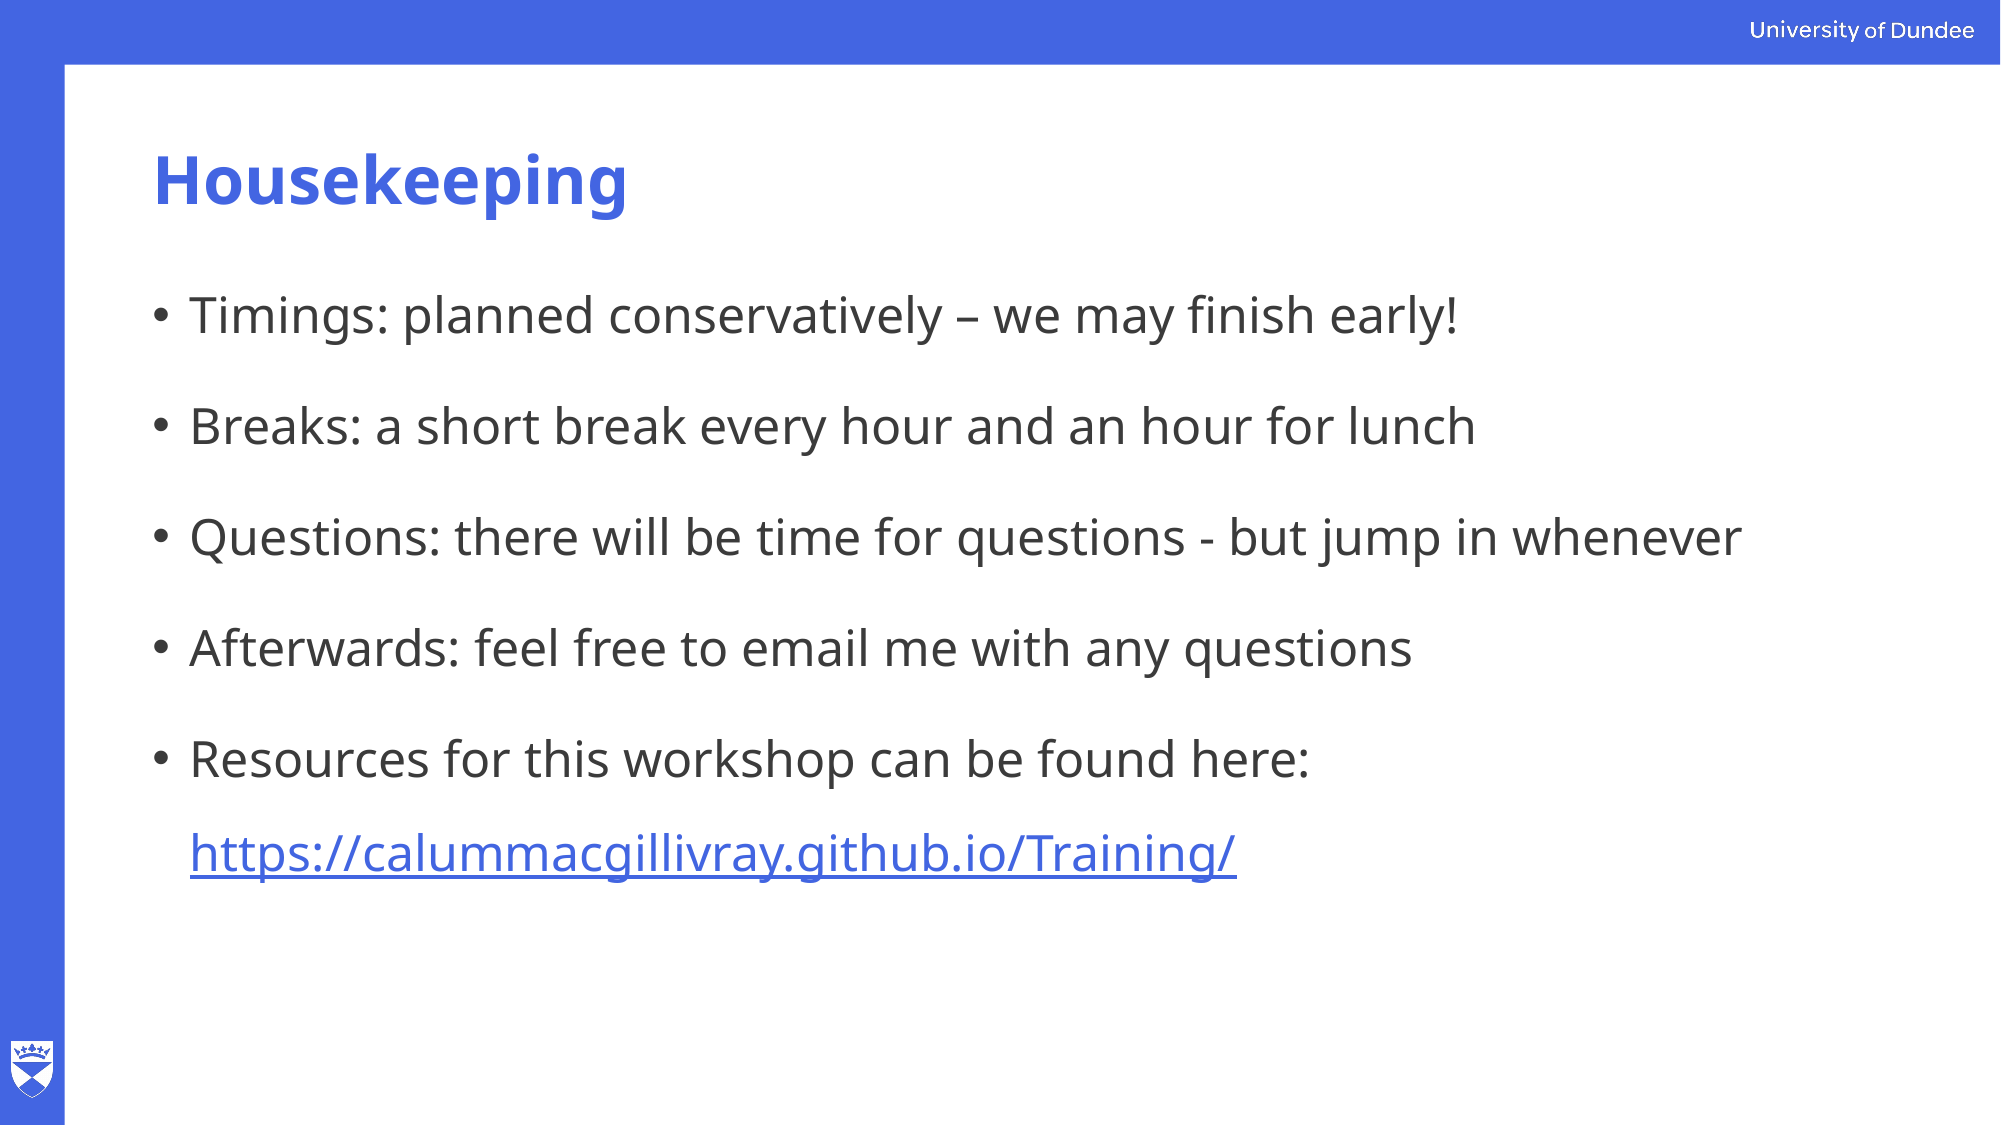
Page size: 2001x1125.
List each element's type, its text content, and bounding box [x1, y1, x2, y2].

title Housekeeping [137, 127, 1863, 238]
list Timings: planned conservatively – we may finish early! Breaks: a short break every hour and an hour for lunch Questions: there will be time for questions - but jump in whenever Afterwards: feel free to email me with any questions Resources for this workshop can be found here: https://calummacgillivray.github.io/Training/ [137, 246, 1863, 961]
picture [1751, 20, 1974, 42]
picture [11, 1041, 53, 1098]
